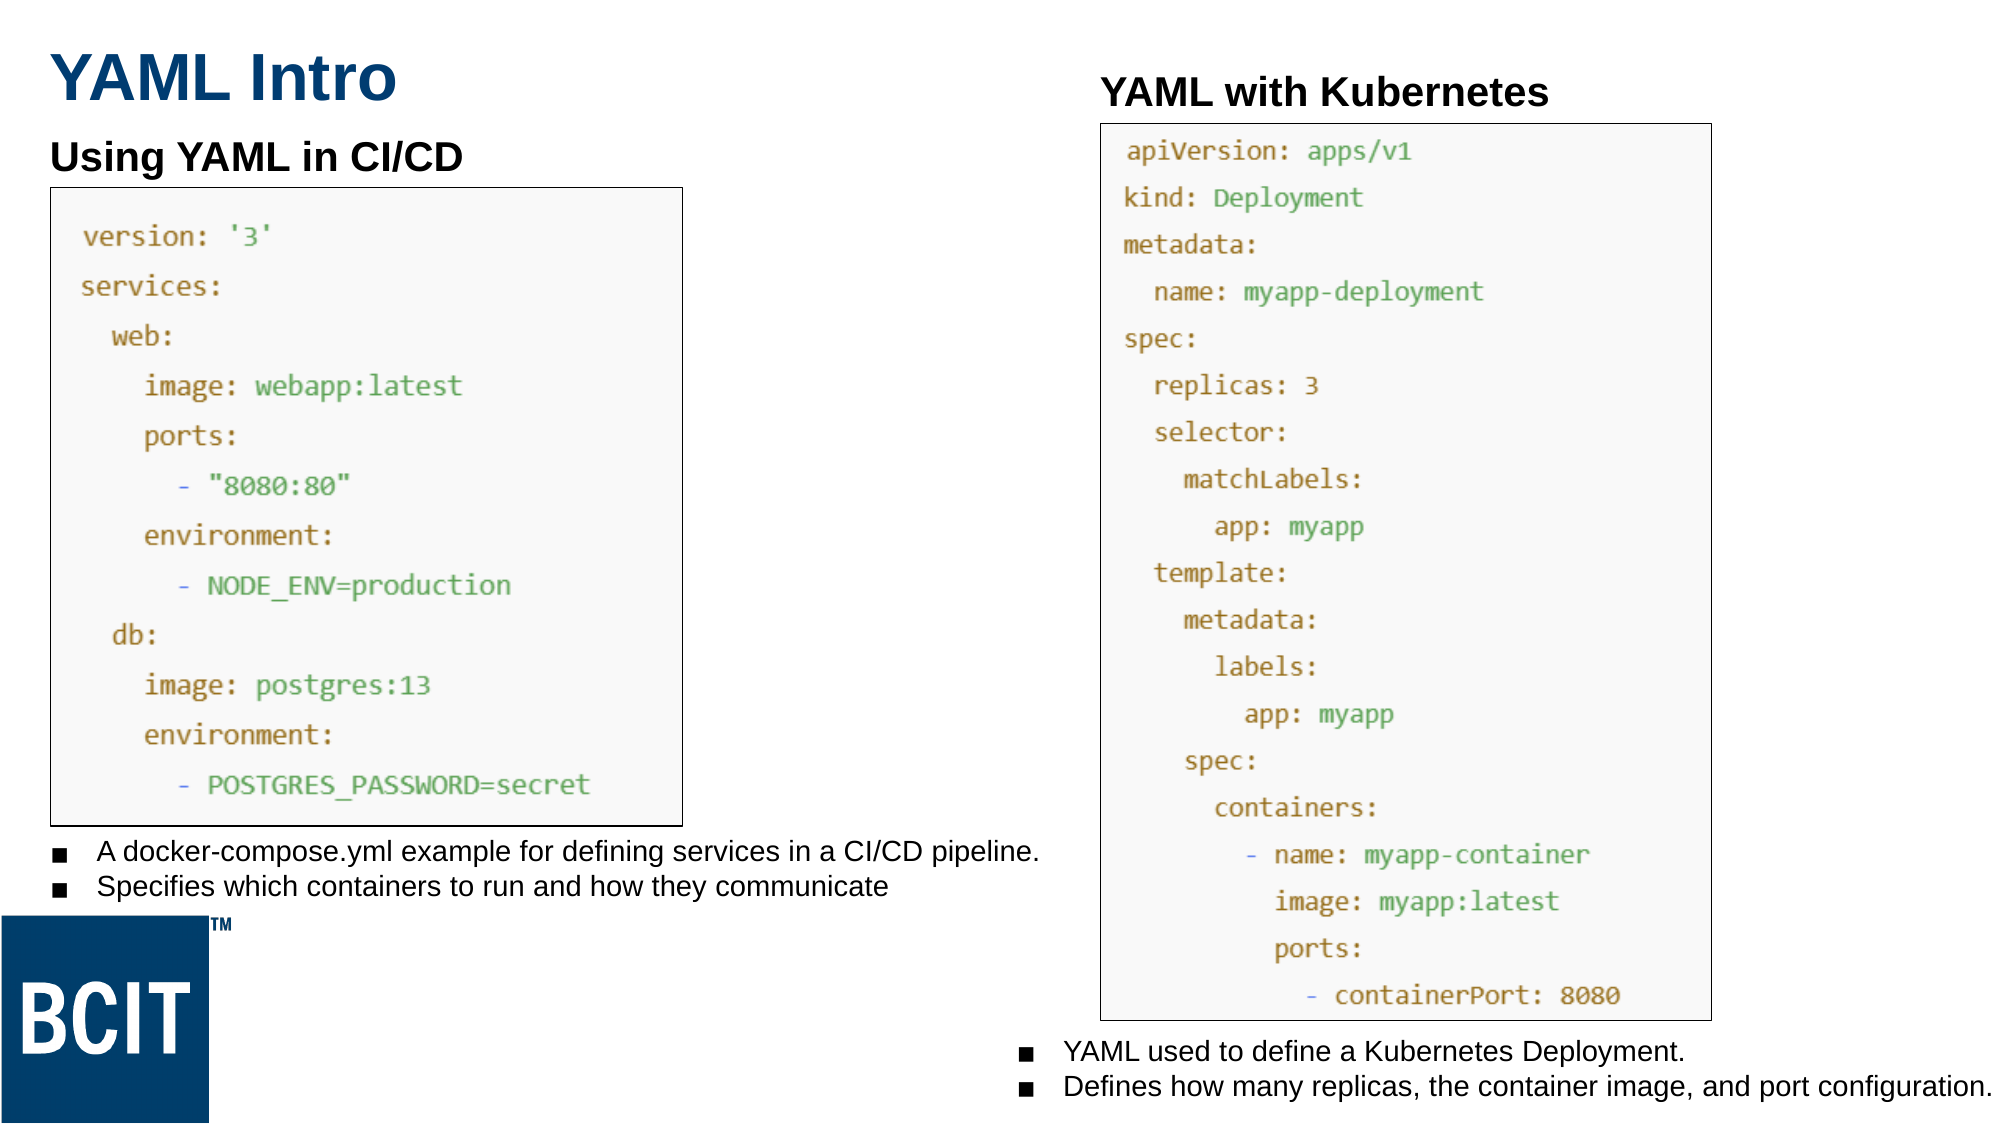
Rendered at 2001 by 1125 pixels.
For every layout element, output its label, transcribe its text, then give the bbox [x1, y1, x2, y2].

picture [51, 187, 682, 826]
text_box YAML used to define a Kubernetes Deployment. Defines how many replicas, the container image, and port configuration. [1001, 1024, 2000, 1110]
text_box YAML with Kubernetes [1084, 56, 1574, 122]
text_box A docker-compose.yml example for defining services in a CI/CD pipeline. Specifies which containers to run and how they communicate [34, 825, 1085, 910]
text_box YAML Intro [34, 26, 487, 122]
text_box Using YAML in CI/CD [34, 122, 489, 188]
picture [0, 913, 233, 1125]
picture [1101, 124, 1712, 1020]
